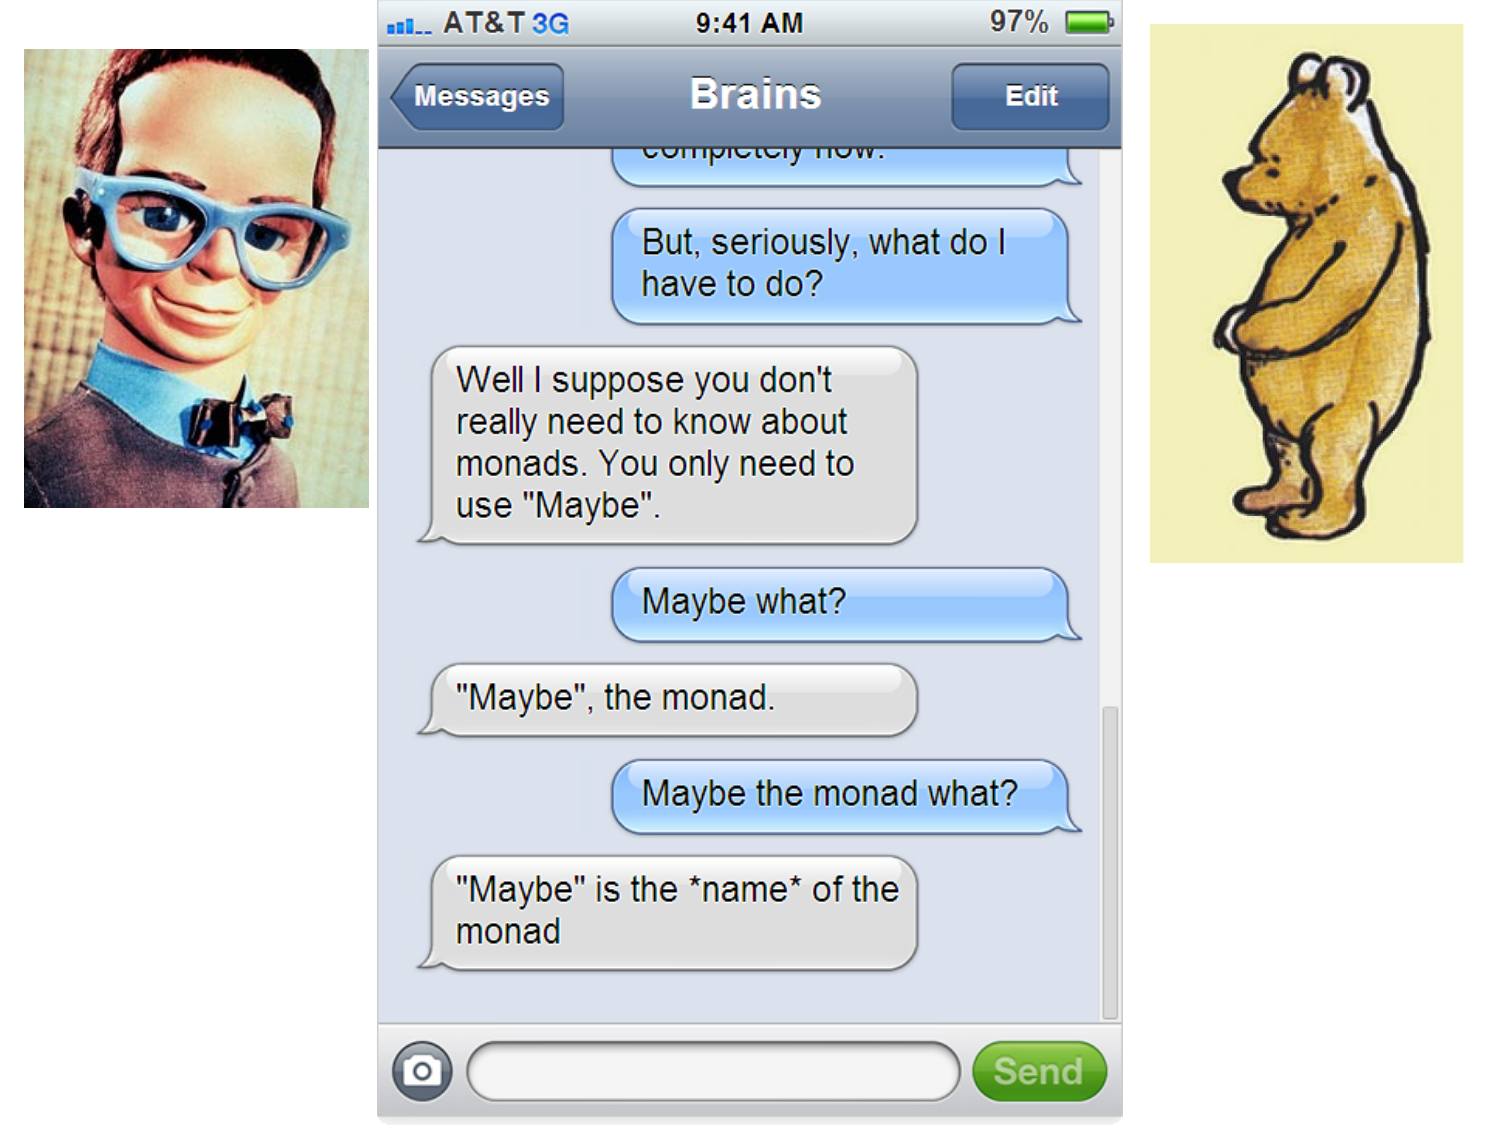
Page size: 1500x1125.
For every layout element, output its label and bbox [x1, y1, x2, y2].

picture [24, 49, 369, 508]
picture [376, 0, 1124, 1125]
picture [1149, 24, 1464, 563]
